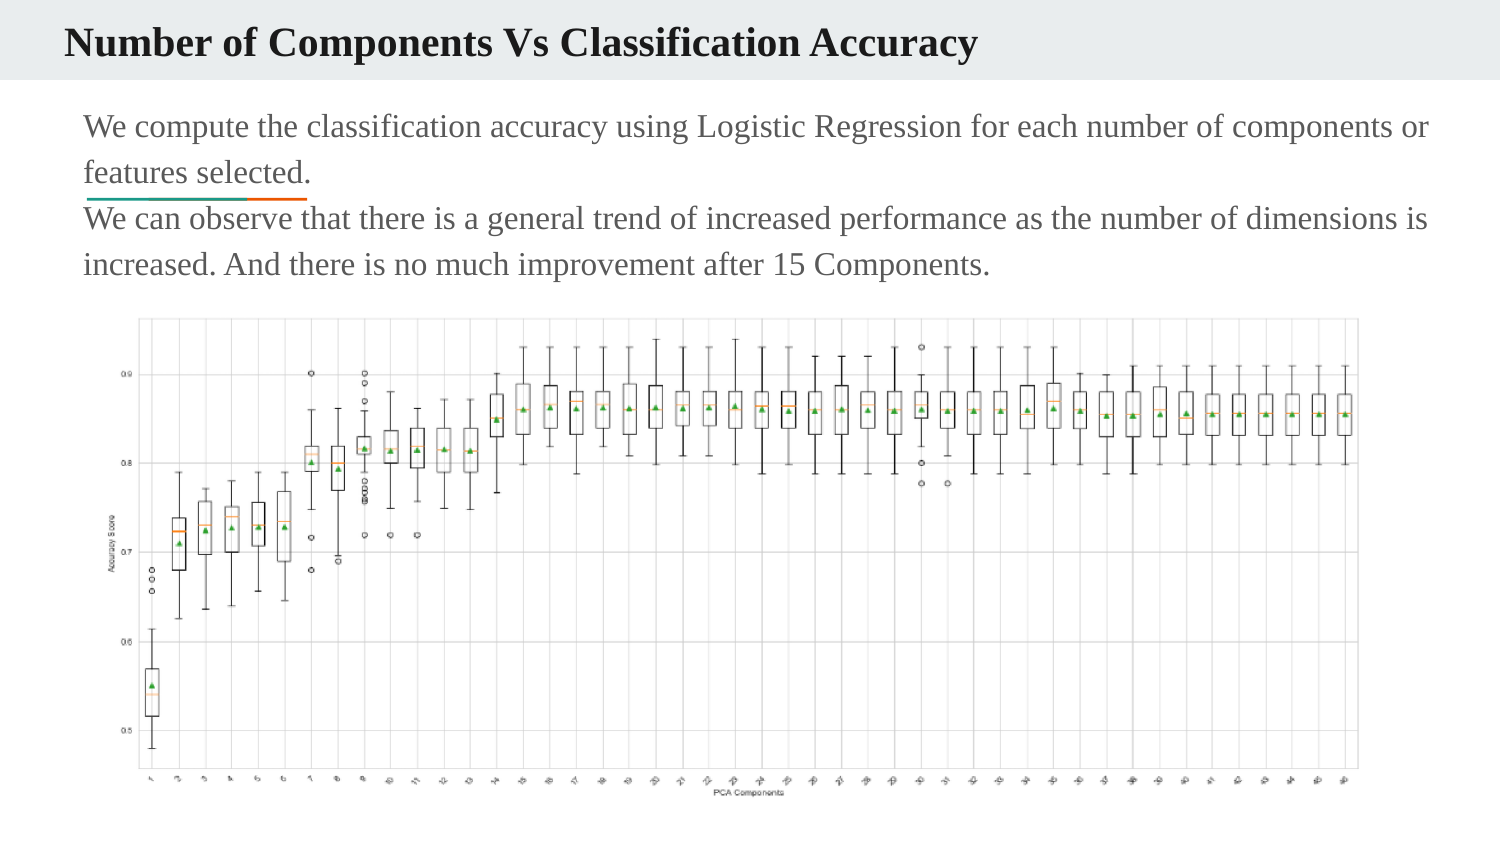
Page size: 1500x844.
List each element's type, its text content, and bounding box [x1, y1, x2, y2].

title Number of Components Vs Classification Accuracy [49, 0, 1311, 83]
list We compute the classification accuracy using Logistic Regression for each number of components or features selected. We can observe that there is a general trend of increased performance as the number of dimensions is increased. And there is no much improvement after 15 Components. [44, 83, 1451, 190]
picture [56, 308, 1373, 809]
